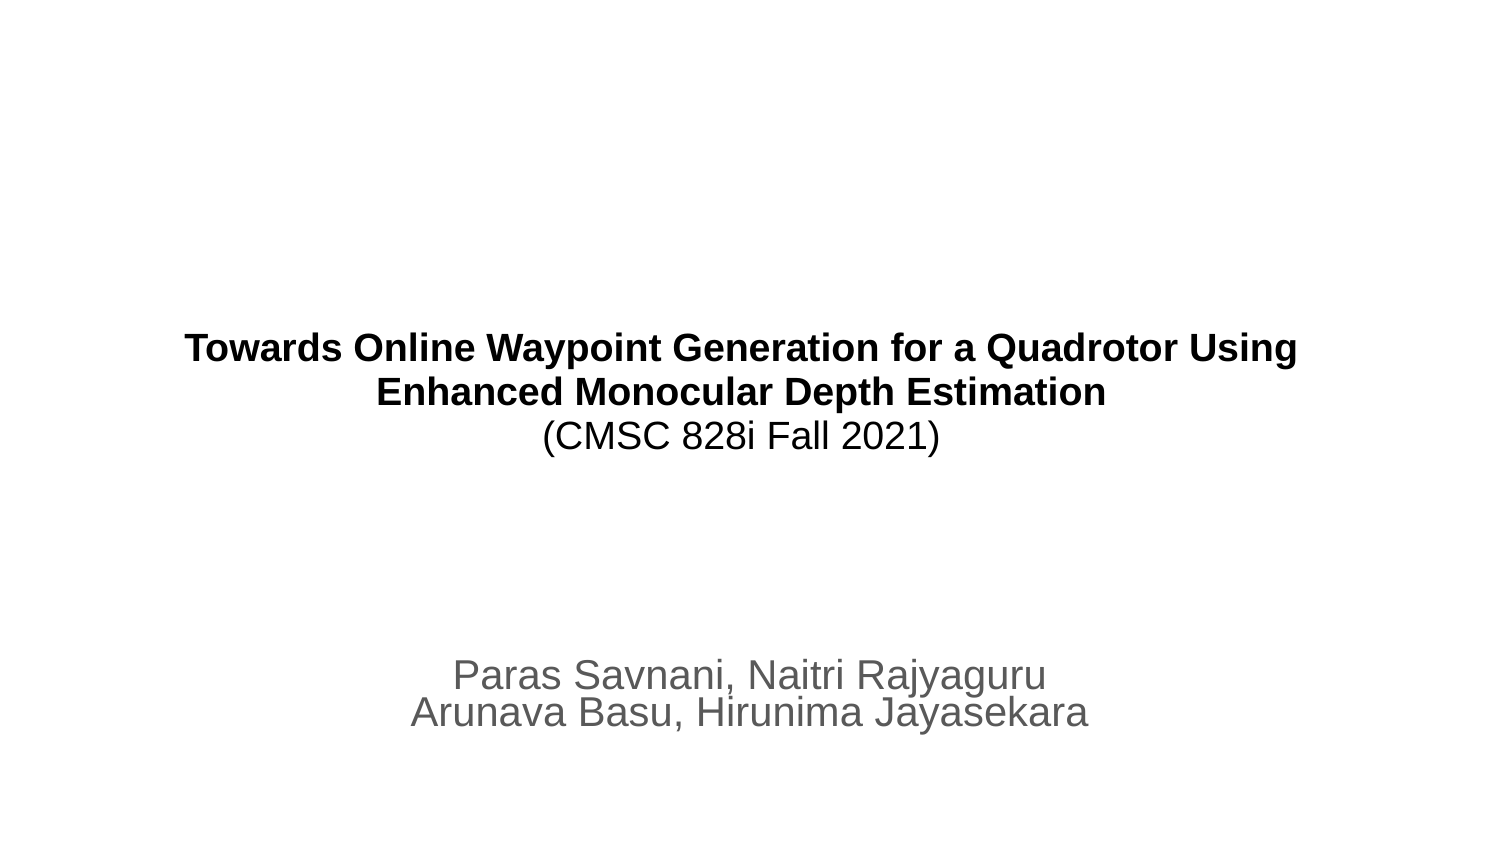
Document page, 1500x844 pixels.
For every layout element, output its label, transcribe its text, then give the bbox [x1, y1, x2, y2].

subtitle Paras Savnani, Naitri Rajyaguru Arunava Basu, Hirunima Jayasekara [51, 644, 1449, 844]
title Towards Online Waypoint Generation for a Quadrotor Using Enhanced Monocular Depth Estimation (CMSC 828i Fall 2021) [115, 308, 1369, 473]
